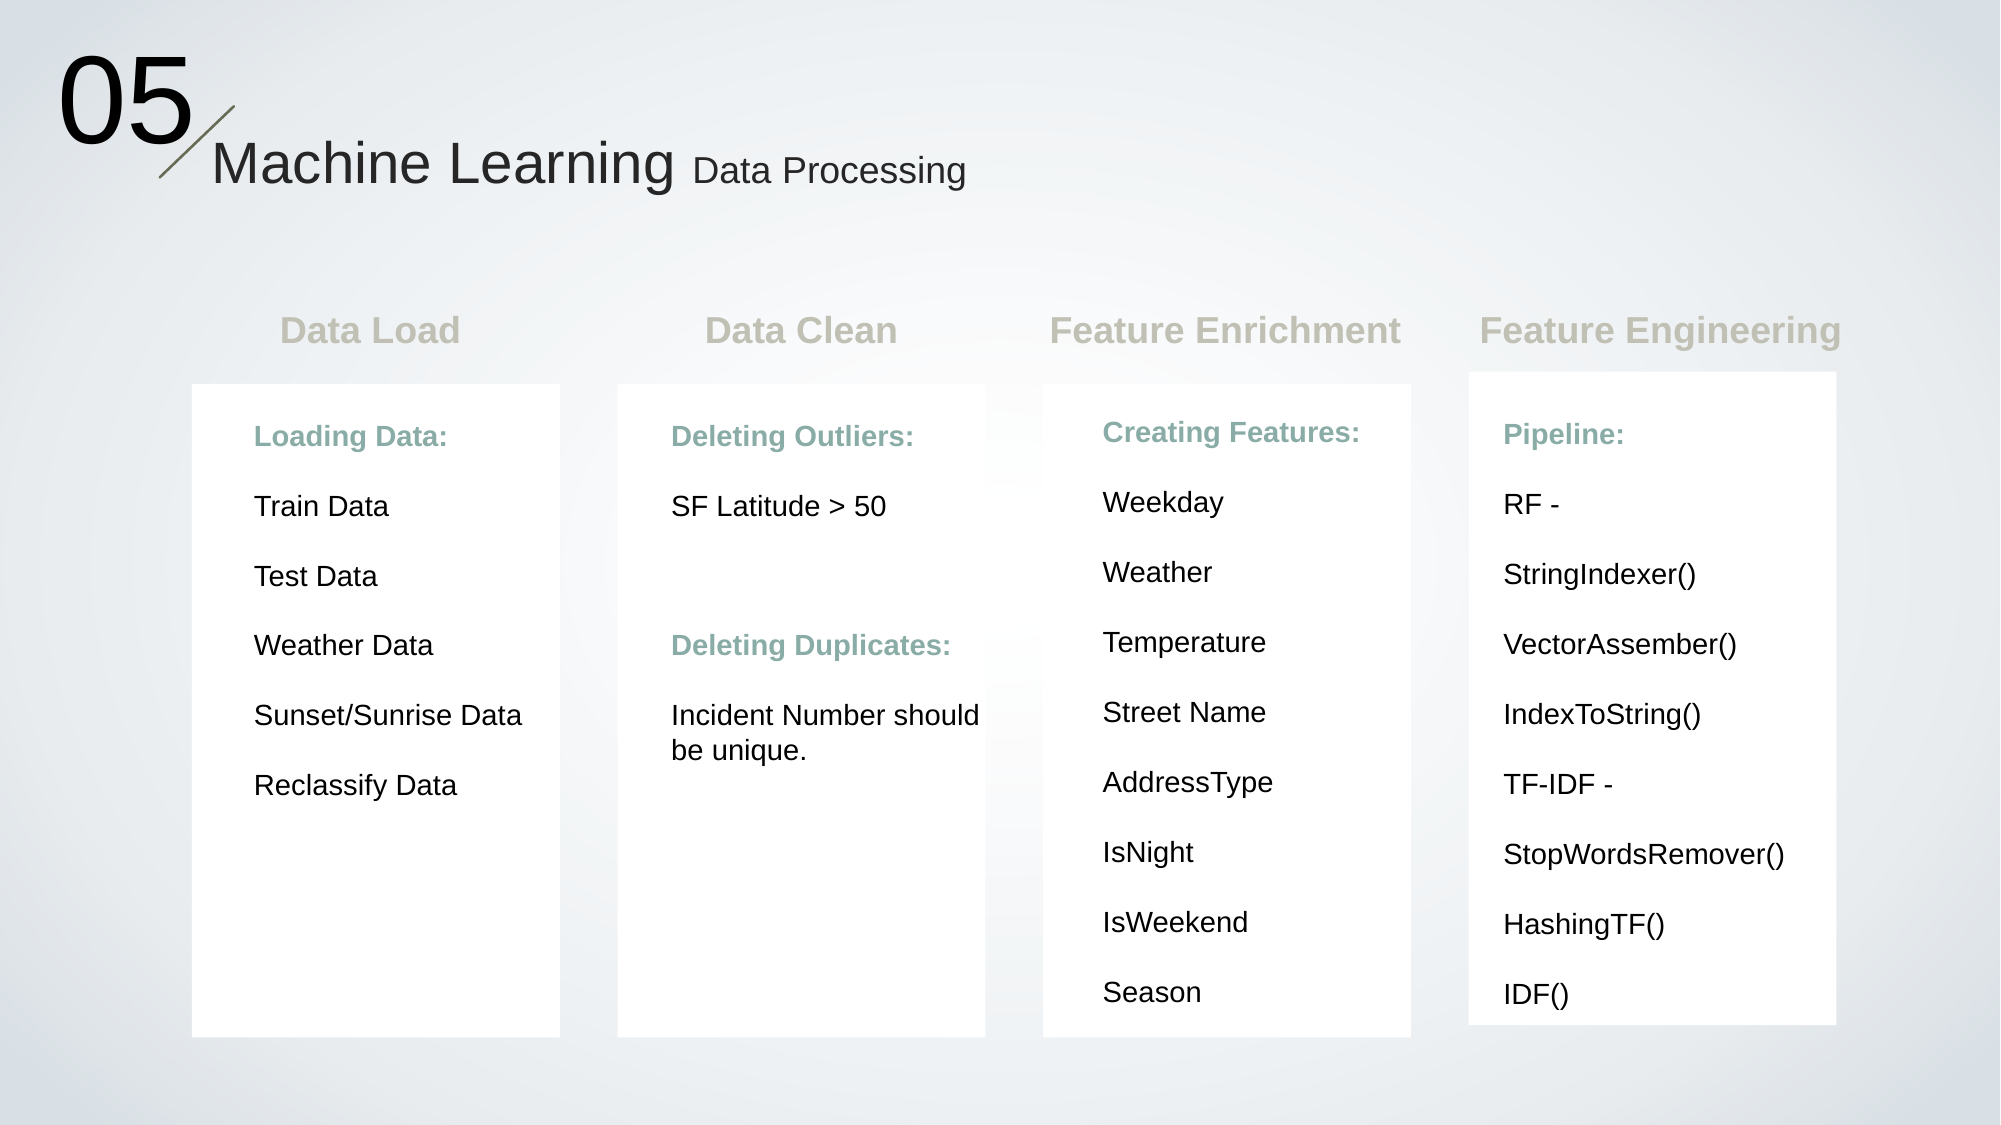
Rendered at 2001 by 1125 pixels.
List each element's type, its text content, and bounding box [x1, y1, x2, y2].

text_box [1468, 371, 1837, 1026]
text_box Data Clean [600, 298, 1003, 354]
text_box [1043, 383, 1411, 1038]
picture [0, 0, 2001, 1125]
text_box Feature Engineering [1464, 298, 1866, 354]
text_box Deleting Outliers: SF Latitude > 50 Deleting Duplicates: Incident Number should be unique. [655, 401, 1010, 1056]
text_box Data Load [175, 298, 577, 354]
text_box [159, 105, 235, 178]
text_box Loading Data: Train Data Test Data Weather Data Sunset/Sunrise Data Reclassify Data [238, 401, 593, 1056]
text_box Pipeline: RF - StringIndexer() VectorAssember() IndexToString() TF-IDF - StopWordsRemover() HashingTF() IDF() [1488, 400, 1842, 1055]
text_box [191, 383, 560, 1038]
text_box Feature Enrichment [1034, 298, 1436, 354]
text_box Creating Features: Weekday Weather Temperature Street Name AddressType IsNight IsWeekend Season [1087, 398, 1442, 1053]
text_box [617, 383, 986, 1038]
text_box Machine Learning Data Processing [196, 117, 1253, 204]
text_box 05 [42, 10, 214, 178]
